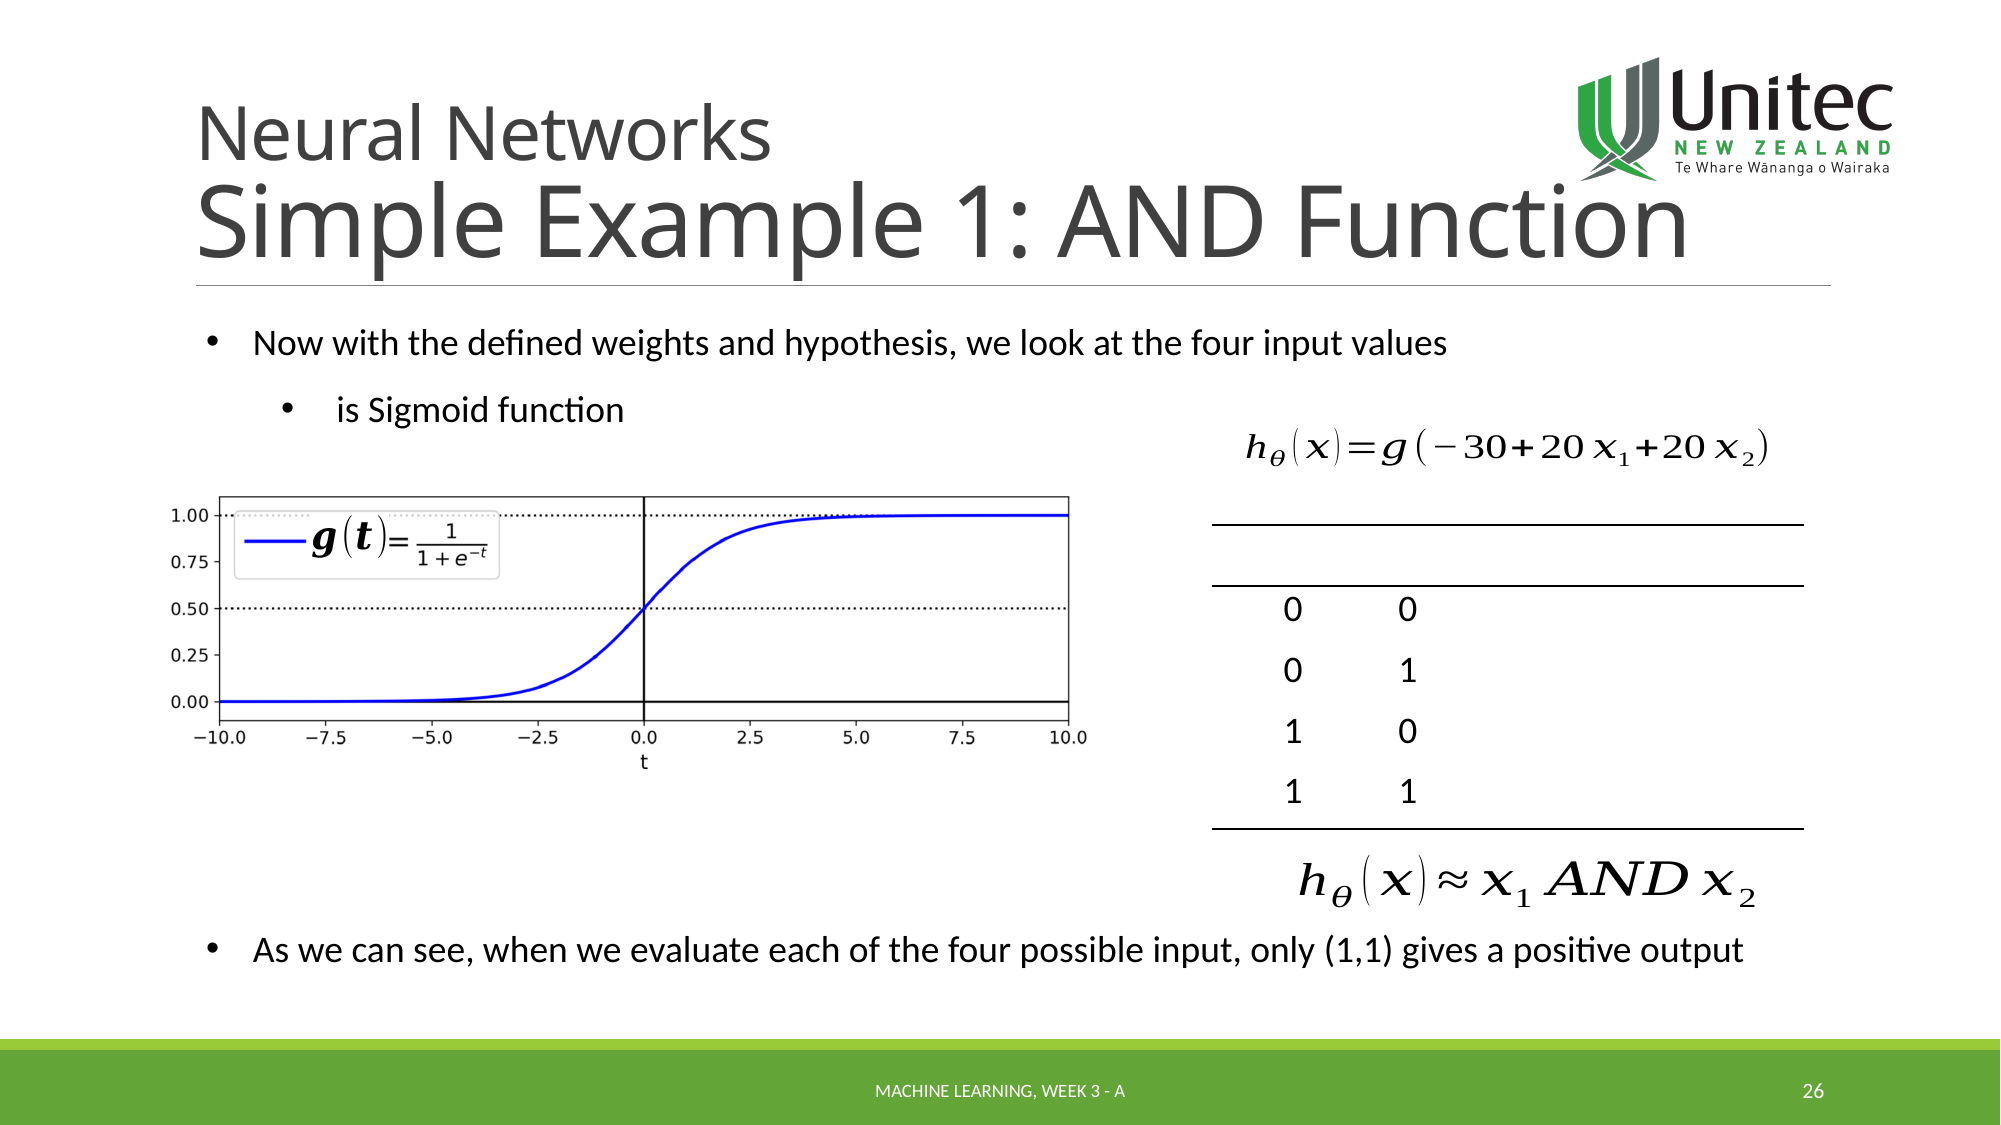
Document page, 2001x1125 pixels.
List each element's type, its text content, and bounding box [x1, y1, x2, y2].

footer Machine Learning, Week 3 - A [604, 1059, 1396, 1120]
title Neural Networks Simple Example 1: AND Function [180, 47, 1830, 285]
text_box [164, 482, 1089, 772]
slide_number 26 [1624, 1059, 1840, 1120]
picture [1578, 56, 1893, 181]
